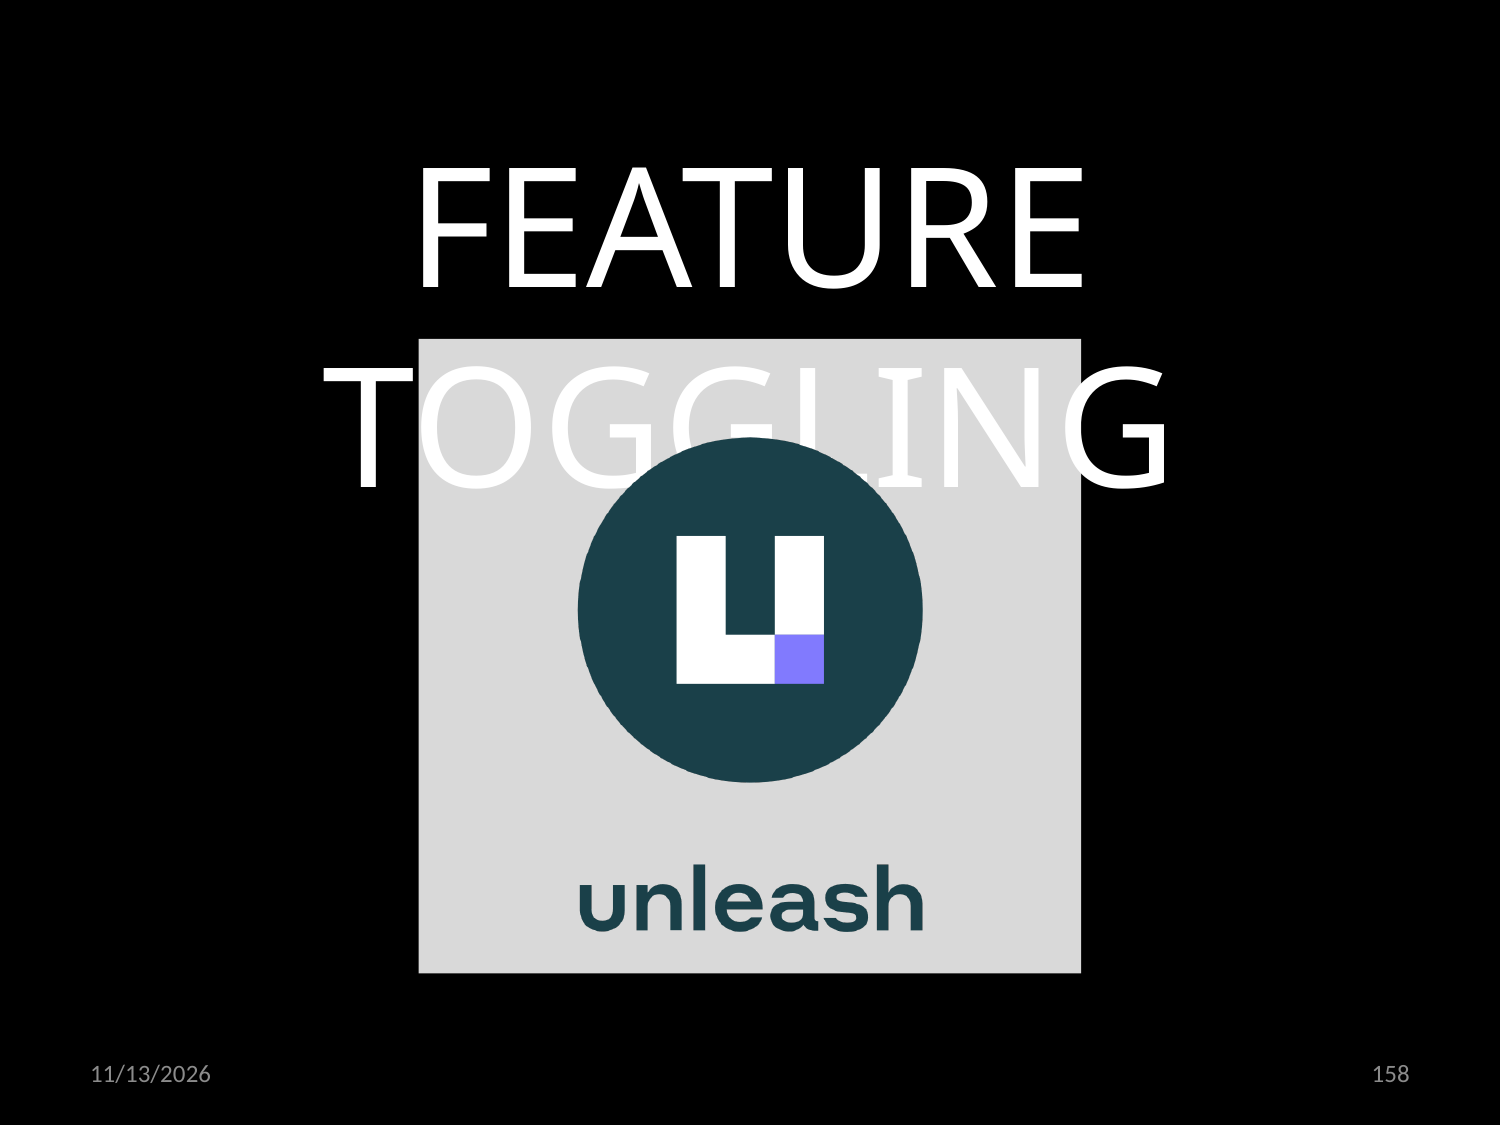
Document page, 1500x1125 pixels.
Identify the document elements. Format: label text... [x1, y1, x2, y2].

text_box FEATURE TOGGLING [0, 113, 1500, 215]
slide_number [75, 1042, 425, 1103]
text_box [418, 338, 477, 974]
text_box [1021, 338, 1082, 974]
slide_number 158 [1074, 1042, 1425, 1103]
picture [478, 338, 1021, 1030]
